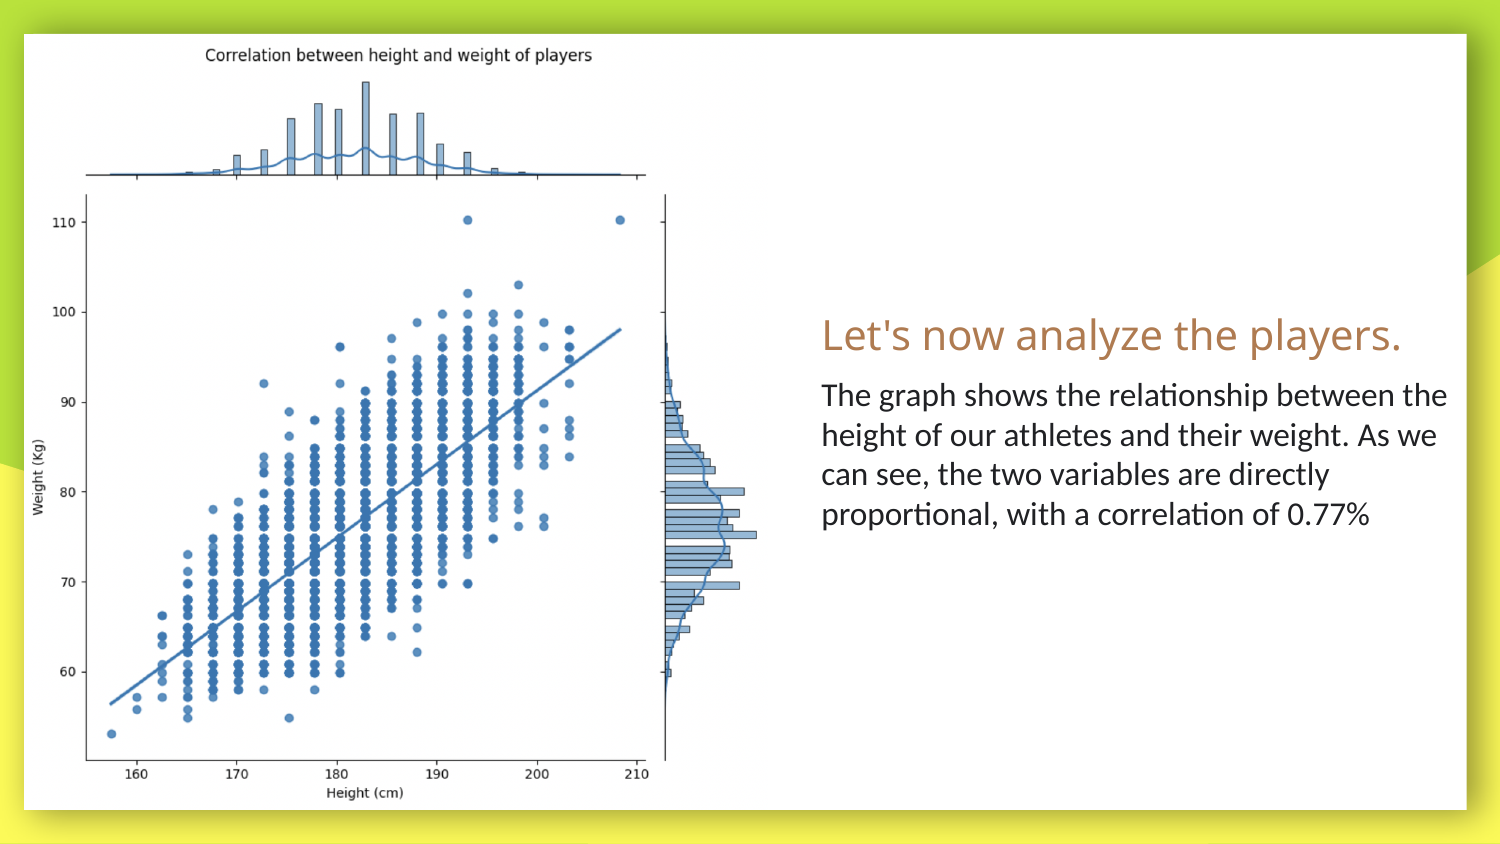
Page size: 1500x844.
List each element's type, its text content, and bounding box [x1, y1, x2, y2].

title Let's now analyze the players. [806, 294, 1467, 357]
text_box The graph shows the relationship between the height of our athletes and their weight. As we can see, the two variables are directly proportional, with a correlation of 0.77% [806, 357, 1467, 548]
picture [24, 34, 768, 810]
